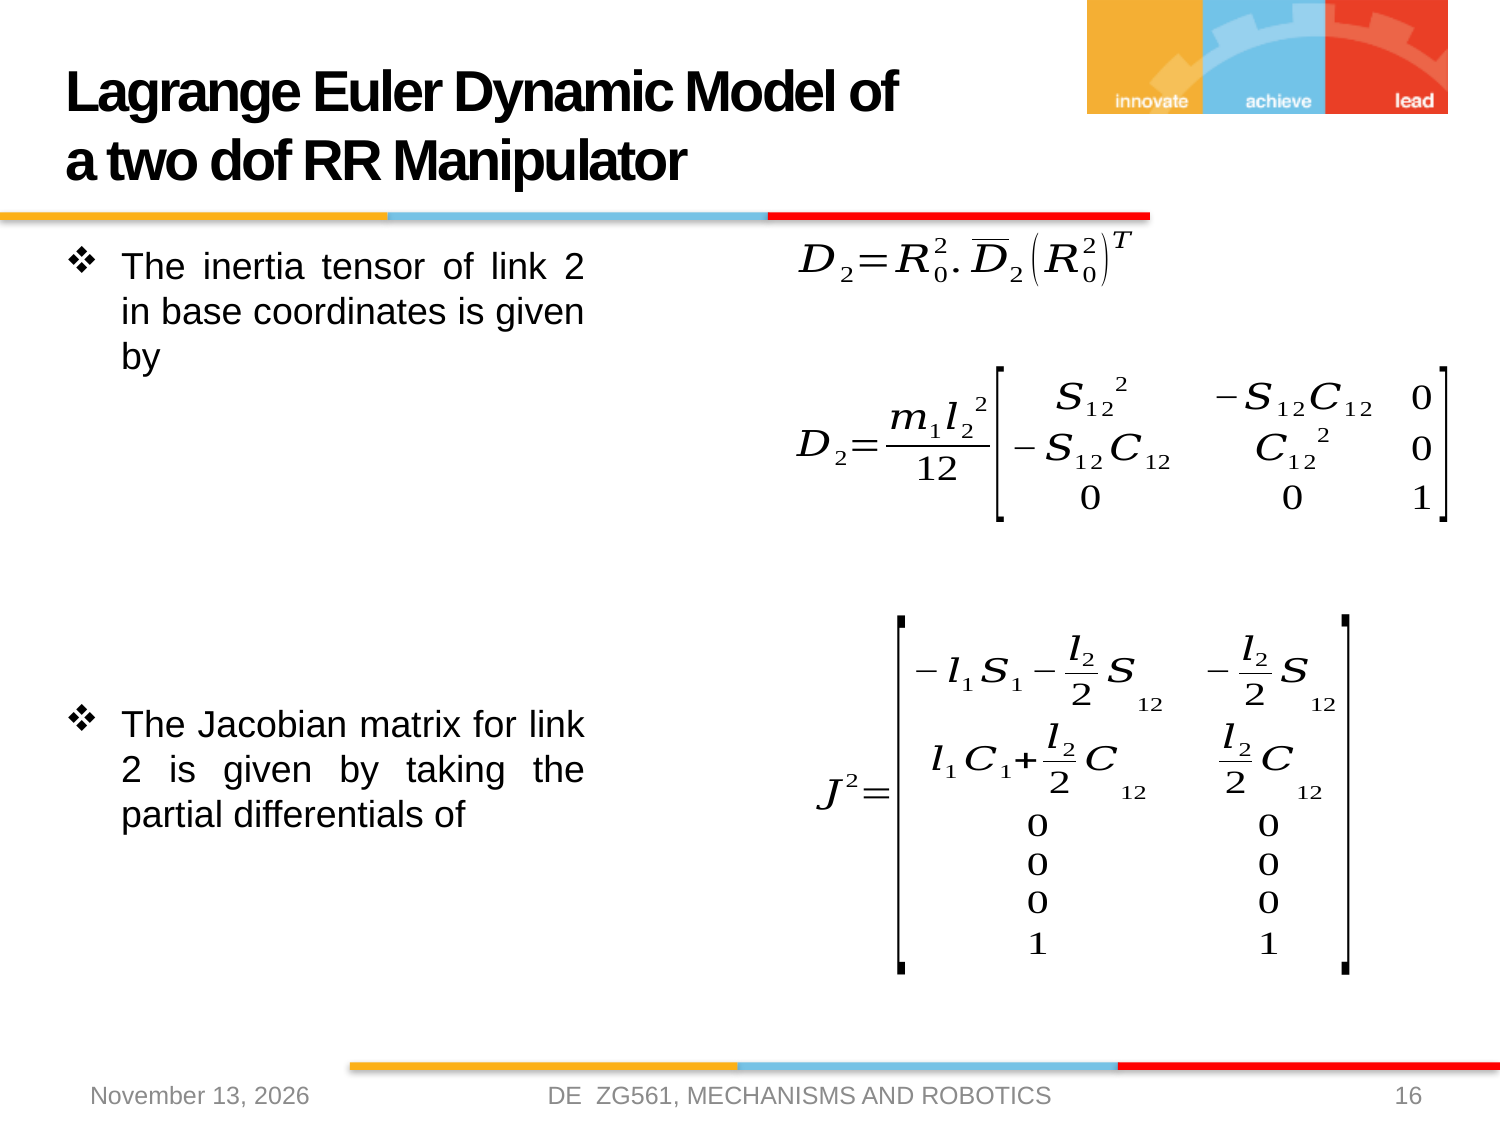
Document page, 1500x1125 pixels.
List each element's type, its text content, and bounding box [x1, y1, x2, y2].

footer DE ZG561, MECHANISMS AND ROBOTICS [512, 1065, 1088, 1125]
list [50, 232, 700, 1063]
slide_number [75, 1065, 425, 1125]
slide_number 16 [1088, 1065, 1438, 1125]
picture [1087, 0, 1448, 45]
title Lagrange Euler Dynamic Model of a two dof RR Manipulator [50, 45, 1448, 200]
